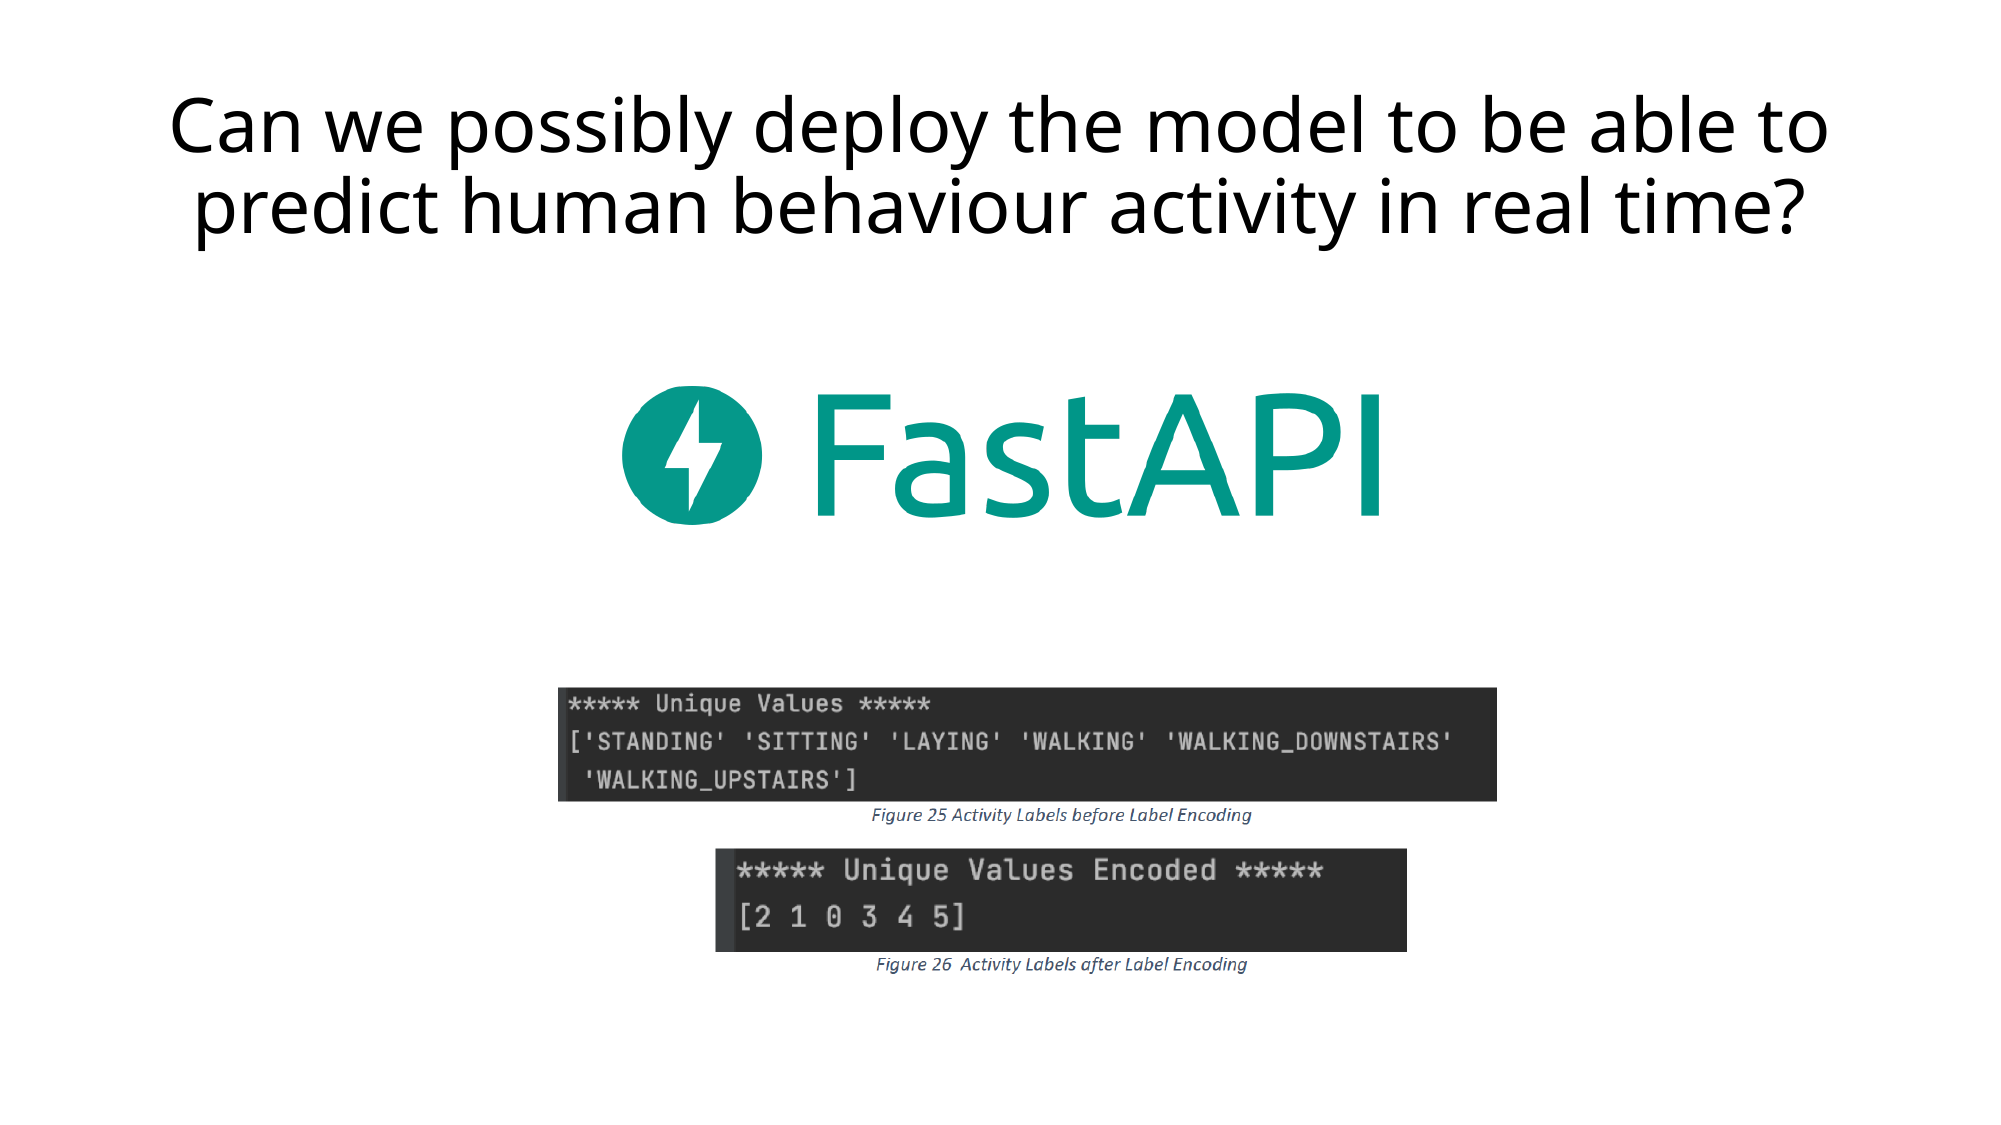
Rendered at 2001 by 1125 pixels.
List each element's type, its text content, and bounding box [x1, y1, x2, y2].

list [507, 277, 1493, 633]
title Can we possibly deploy the model to be able to predict human behaviour activity in real time? [137, 59, 1863, 278]
picture [522, 632, 1538, 986]
